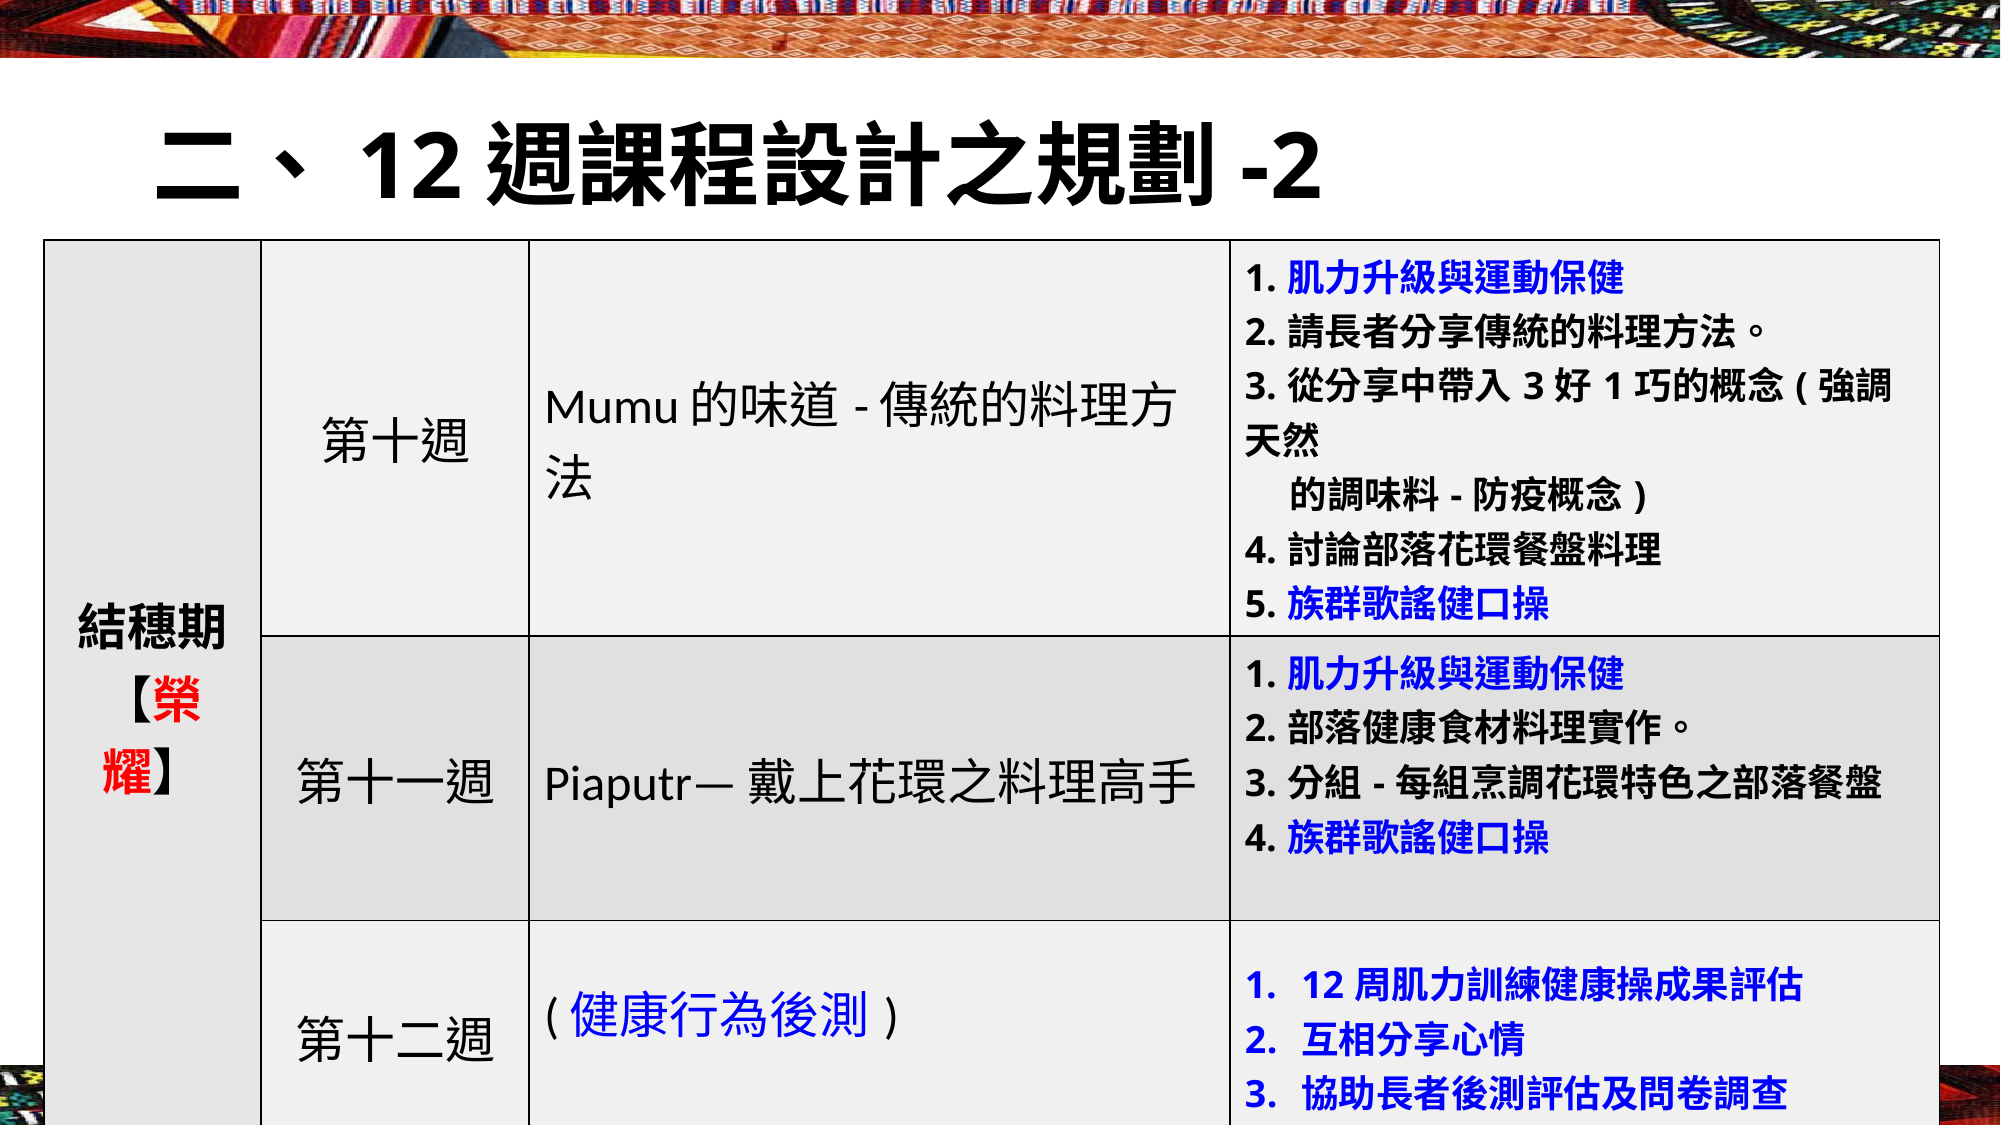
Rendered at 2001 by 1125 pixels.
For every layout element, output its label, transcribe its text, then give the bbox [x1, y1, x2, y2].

table_cell Piaputr—戴上花環之料理高手 [530, 637, 1229, 920]
table_cell 12周肌力訓練健康操成果評估 互相分享心情 協助長者後測評估及問卷調查 [1231, 921, 1939, 1125]
picture [1940, 1065, 2000, 1125]
table_cell (健康行為後測) [530, 921, 1229, 1125]
table_cell 1.肌力升級與運動保健 2.部落健康食材料理實作。 3.分組-每組烹調花環特色之部落餐盤 4.族群歌謠健口操 [1231, 637, 1939, 920]
title 二、12週課程設計之規劃-2 [137, 59, 1863, 239]
table_cell 第十一週 [262, 637, 528, 920]
table_header 第十週 [262, 241, 528, 635]
table_header Mumu的味道-傳統的料理方法 [530, 241, 1229, 635]
picture [0, 1065, 43, 1125]
table_header 1.肌力升級與運動保健 2.請長者分享傳統的料理方法。 3.從分享中帶入3好1巧的概念(強調天然 的調味料-防疫概念) 4.討論部落花環餐盤料理 5.族群歌謠健口操 [1231, 241, 1939, 635]
table_header 結穗期 【榮耀】 [45, 241, 260, 1125]
picture [0, 0, 2001, 58]
table_cell 第十二週 [262, 921, 528, 1125]
